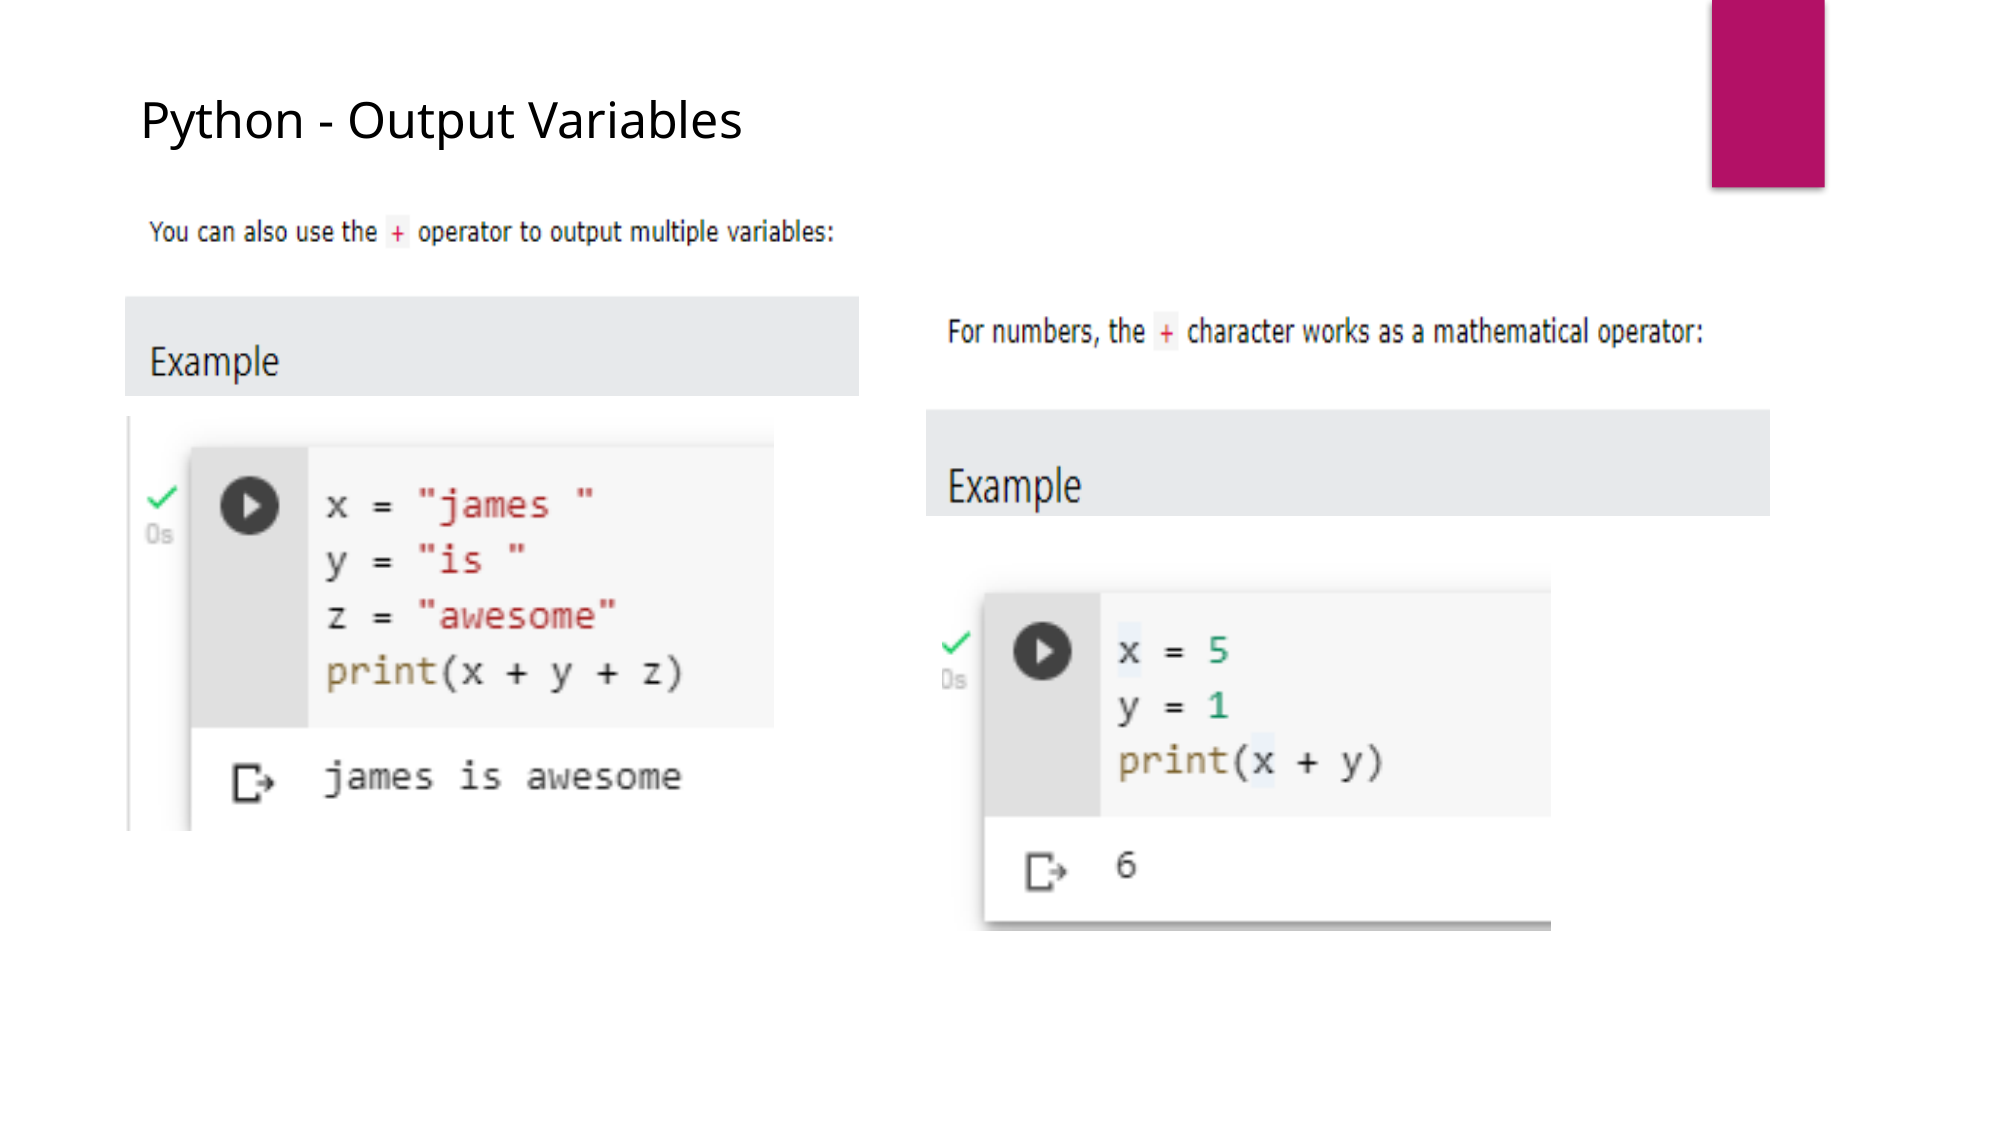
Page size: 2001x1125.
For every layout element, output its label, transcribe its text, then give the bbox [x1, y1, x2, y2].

picture [942, 562, 1551, 931]
picture [926, 296, 1770, 516]
text_box Python - Output Variables [125, 81, 968, 216]
picture [124, 198, 859, 396]
picture [124, 415, 774, 832]
